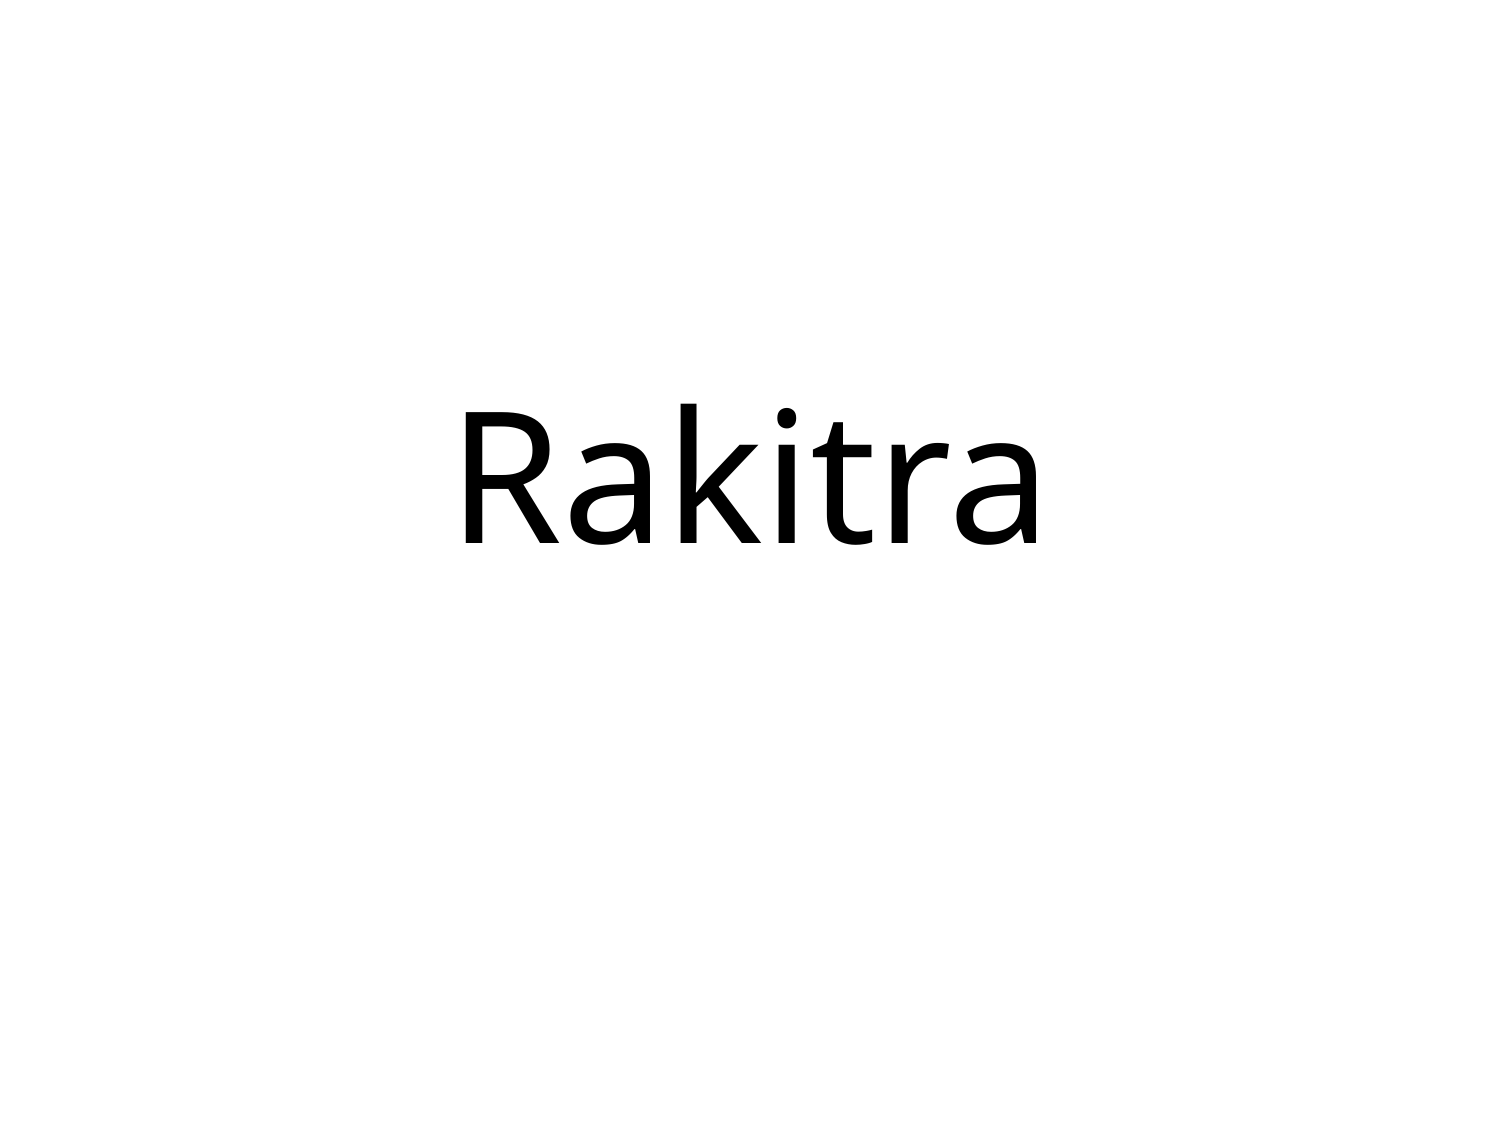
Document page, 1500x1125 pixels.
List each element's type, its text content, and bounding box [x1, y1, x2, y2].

title Rakitra [112, 349, 1388, 591]
